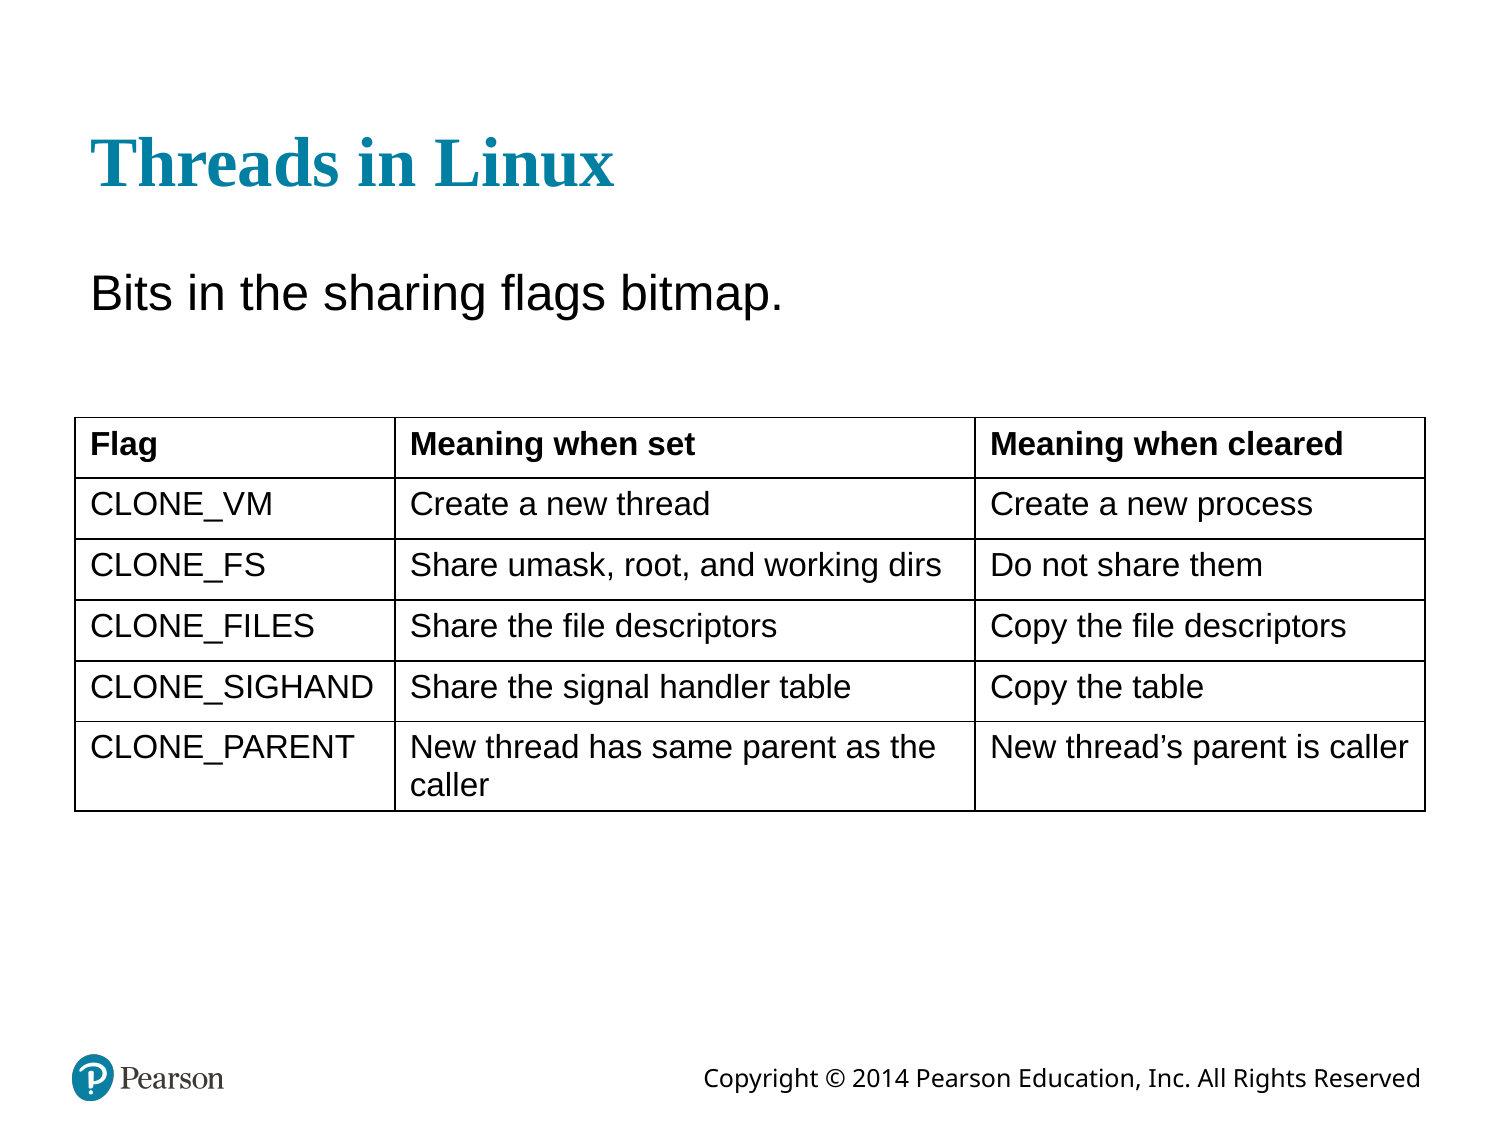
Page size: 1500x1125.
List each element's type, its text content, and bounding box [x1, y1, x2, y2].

table_cell New thread has same parent as the caller [396, 722, 974, 810]
table_header Meaning when cleared [976, 418, 1424, 477]
picture [98, 1054, 224, 1101]
table_cell Create a new thread [396, 479, 974, 538]
table_cell Share the signal handler table [396, 662, 974, 721]
table_cell CLONE_F S [76, 540, 394, 599]
picture [72, 1054, 88, 1070]
table_cell CLONE_SIGHAND [76, 662, 394, 721]
table_cell Create a new process [976, 479, 1424, 538]
table_cell Share umask, root, and working dirs [396, 540, 974, 599]
table_cell Copy the file descriptors [976, 601, 1424, 660]
table_cell Copy the table [976, 662, 1424, 721]
picture [72, 1087, 83, 1101]
table_header Flag [76, 418, 394, 477]
table_cell Do not share them [976, 540, 1424, 599]
table_cell CLONE_FILES [76, 601, 394, 660]
table_header Meaning when set [396, 418, 974, 477]
picture [80, 1063, 106, 1088]
list Bits in the sharing flags bitmap. [75, 245, 1425, 338]
table_cell New thread’s parent is caller [976, 722, 1424, 810]
title Threads in Linux [75, 35, 1425, 216]
table_cell Share the file descriptors [396, 601, 974, 660]
table_cell CLONE_V M [76, 479, 394, 538]
table_cell CLONE_PARENT [76, 722, 394, 810]
